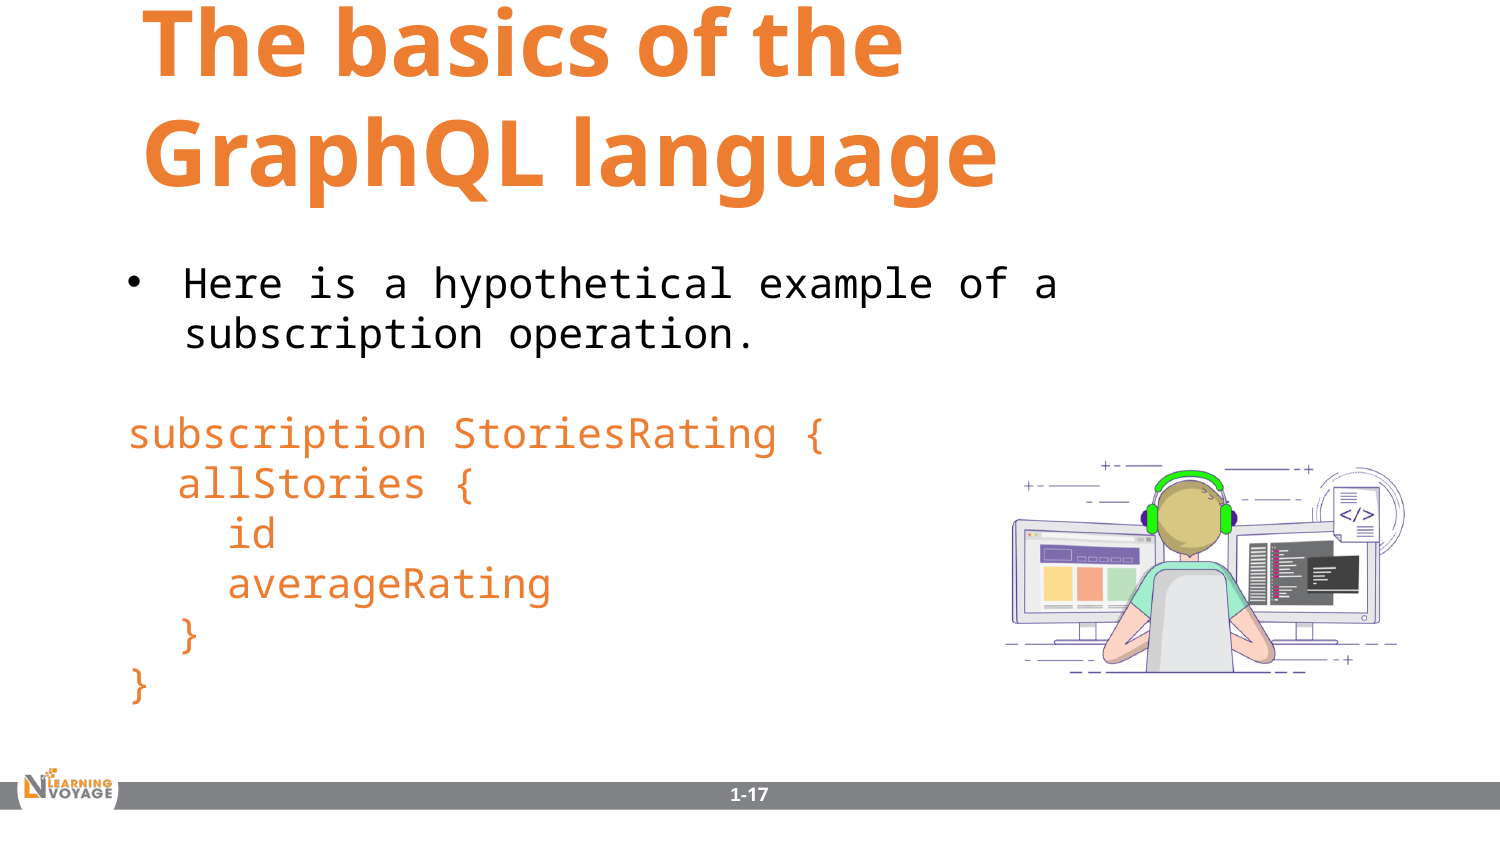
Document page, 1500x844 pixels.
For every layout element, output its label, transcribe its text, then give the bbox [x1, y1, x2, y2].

slide_number 1-17 [692, 770, 784, 821]
text_box The basics of the GraphQL language [126, 37, 1231, 153]
picture [965, 393, 1428, 741]
picture [0, 706, 144, 844]
text_box Here is a hypothetical example of a subscription operation. subscription StoriesRating { allStories { id averageRating } } [126, 254, 1373, 707]
